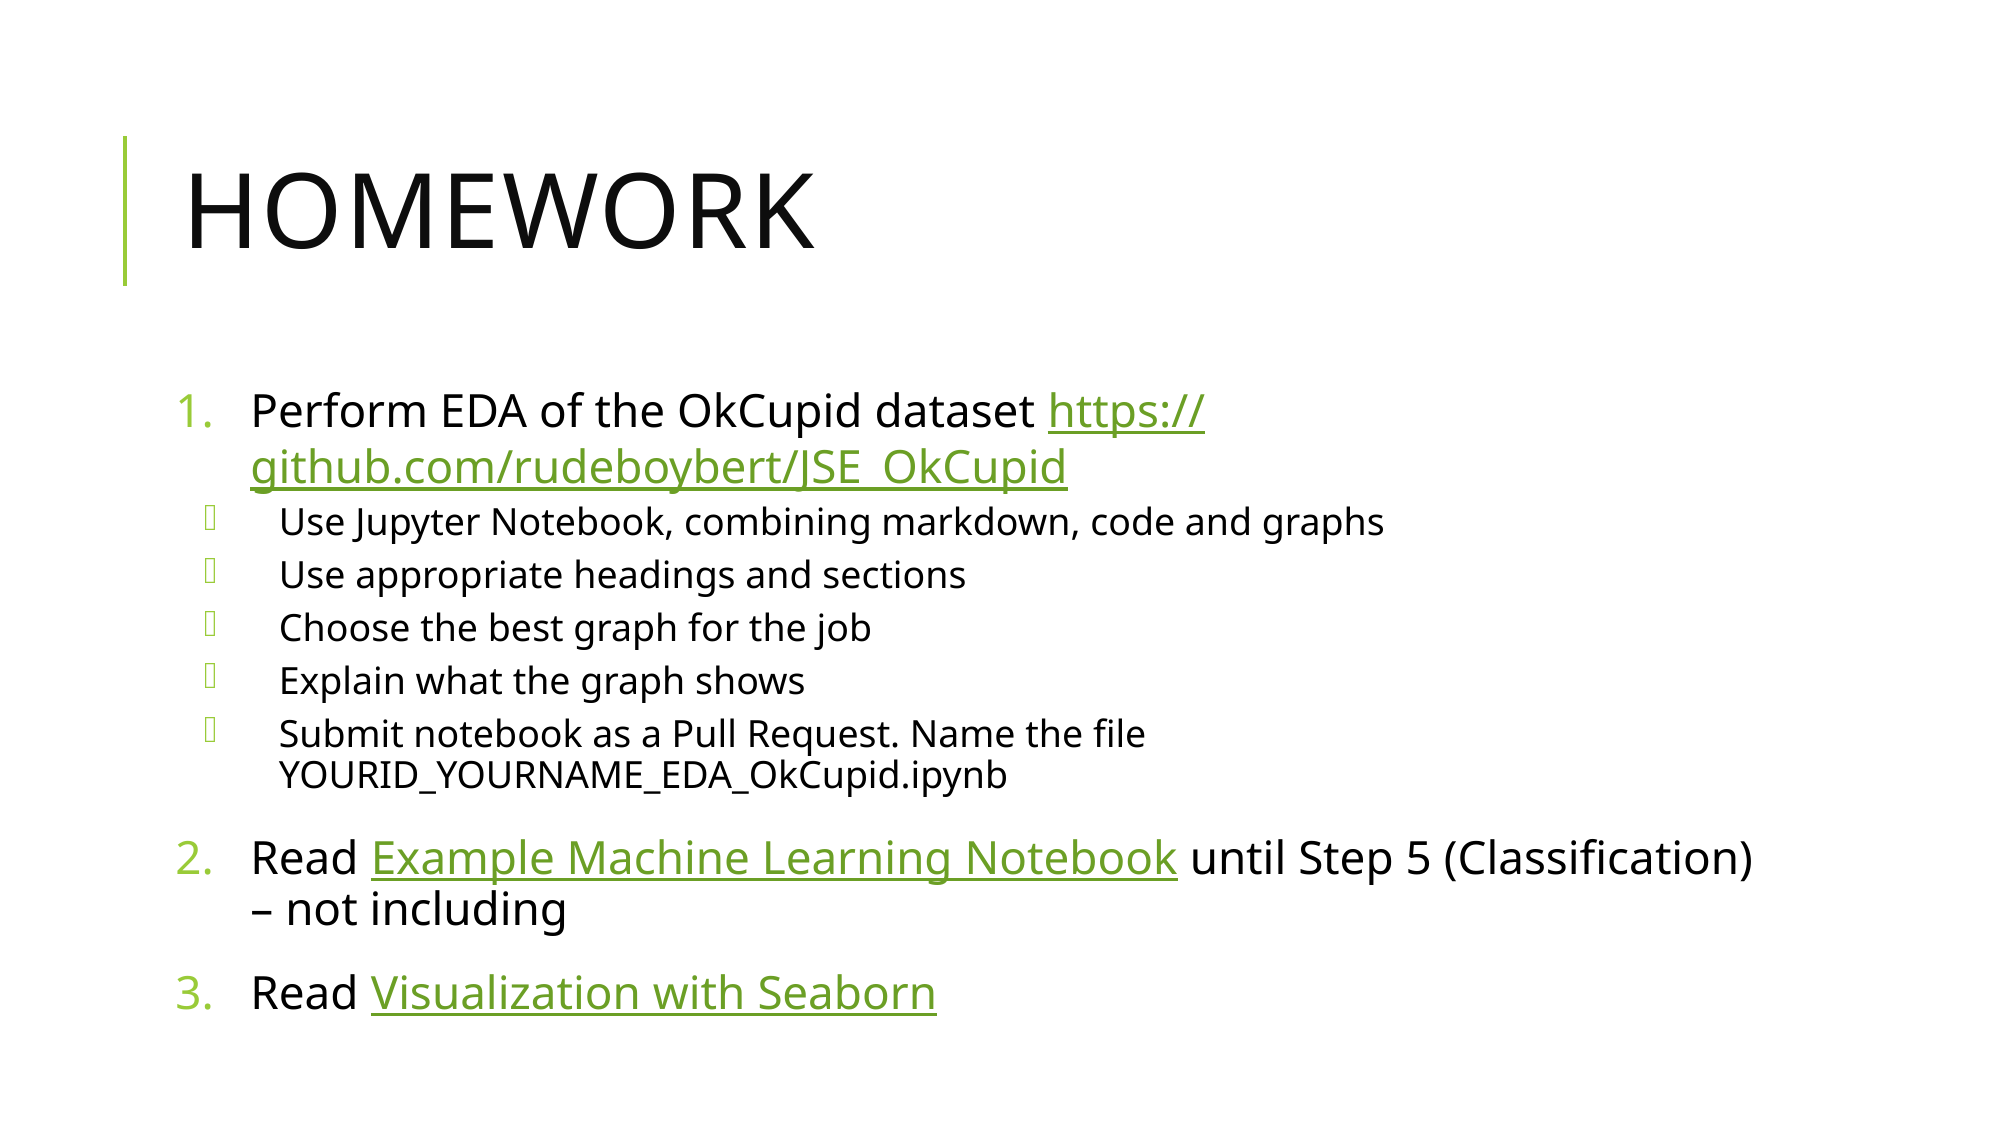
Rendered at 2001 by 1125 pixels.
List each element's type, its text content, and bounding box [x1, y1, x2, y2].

list Perform EDA of the OkCupid dataset https://github.com/rudeboybert/JSE_OkCupid Use Jupyter Notebook, combining markdown, code and graphs Use appropriate headings and sections Choose the best graph for the job Explain what the graph shows Submit notebook as a Pull Request. Name the file YOURID_YOURNAME_EDA_OkCupid.ipynb Read Example Machine Learning Notebook until Step 5 (Classification) – not including Read Visualization with Seaborn [168, 375, 1763, 1035]
title Homework [168, 96, 1763, 342]
